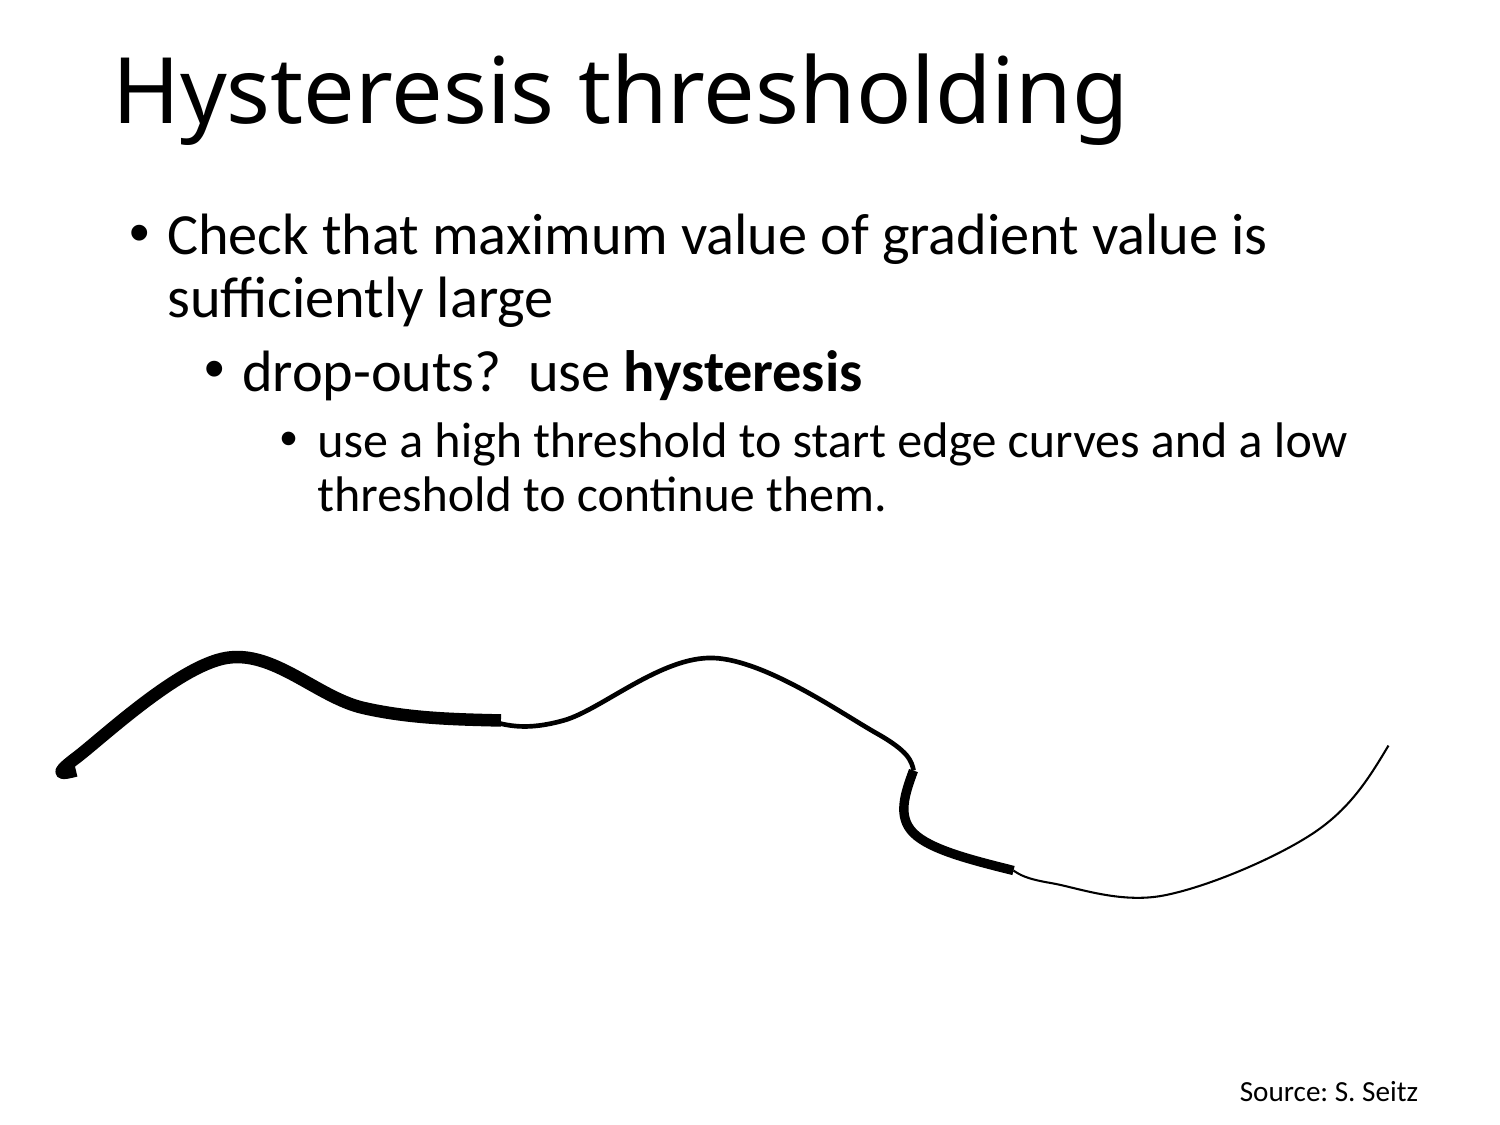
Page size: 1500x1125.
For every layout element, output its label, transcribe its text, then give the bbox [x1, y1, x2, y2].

text_box [903, 770, 1013, 871]
text_box Source: S. Seitz [1224, 1064, 1500, 1115]
title Hysteresis thresholding [97, 0, 1373, 188]
text_box [488, 657, 914, 771]
list Check that maximum value of gradient value is sufficiently large drop-outs? use hysteresis use a high threshold to start edge curves and a low threshold to continue them. [115, 197, 1391, 873]
text_box [1013, 745, 1389, 898]
text_box [61, 657, 490, 773]
